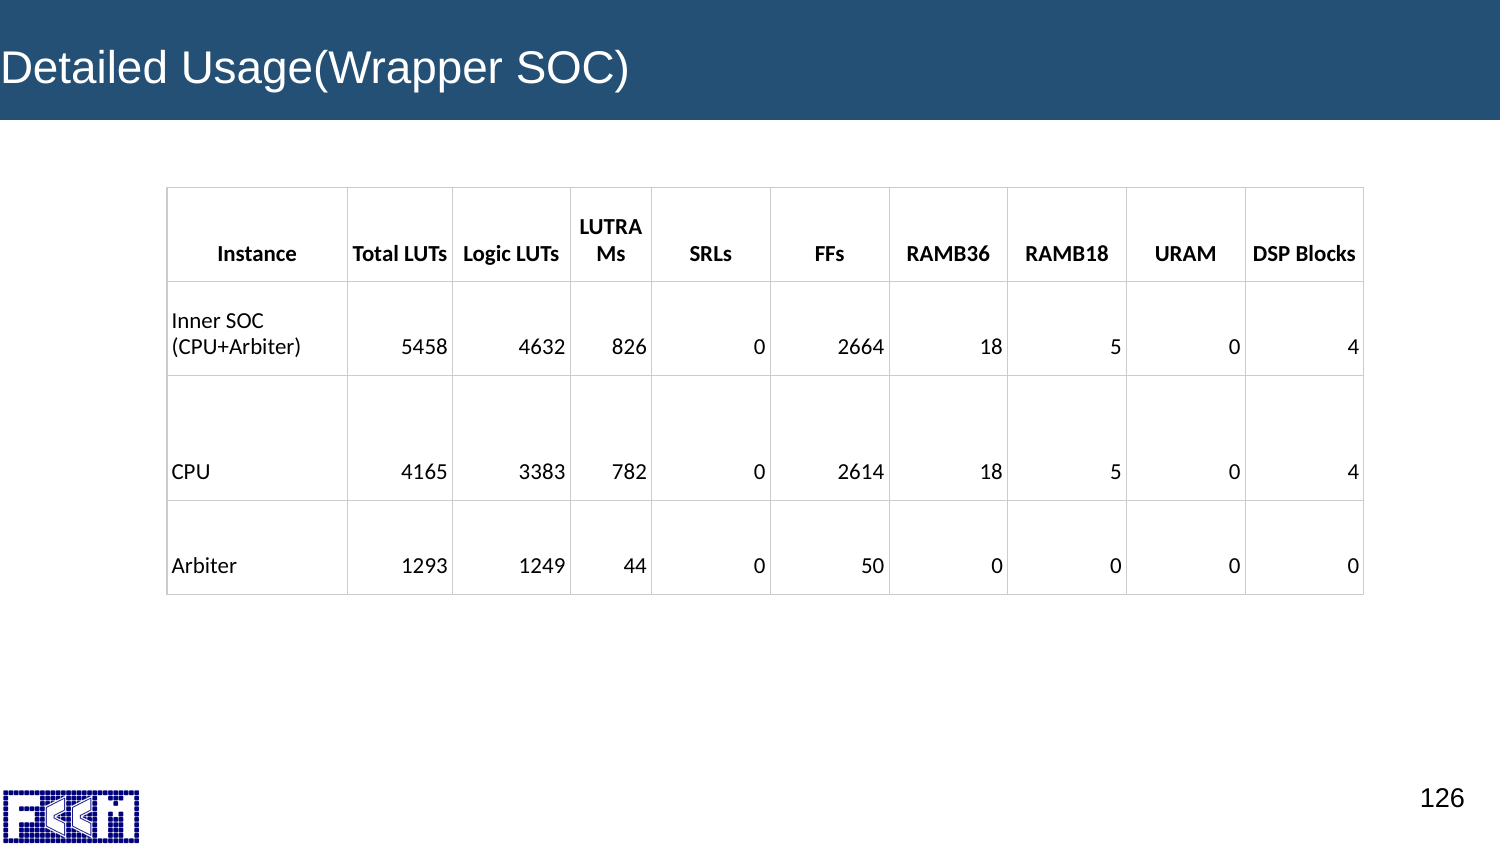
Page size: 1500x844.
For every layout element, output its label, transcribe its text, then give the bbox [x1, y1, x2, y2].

table_cell 1249 [453, 501, 570, 594]
table_cell CPU [168, 376, 347, 500]
title Detailed Usage(Wrapper SOC) [0, 18, 1398, 113]
table_cell 0 [1127, 501, 1245, 594]
picture [1, 789, 140, 844]
table_header RAMB36 [890, 188, 1007, 281]
table_header Total LUTs [348, 188, 452, 281]
table_cell 2614 [771, 376, 889, 500]
table_cell 0 [1246, 501, 1363, 594]
table_cell 826 [571, 282, 651, 375]
table_cell 18 [890, 282, 1007, 375]
table_cell 0 [1127, 376, 1245, 500]
table_cell 5 [1008, 282, 1126, 375]
table_cell 4632 [453, 282, 570, 375]
table_cell 50 [771, 501, 889, 594]
table_cell 0 [652, 282, 770, 375]
table_cell 0 [890, 501, 1007, 594]
table_header FFs [771, 188, 889, 281]
table_cell 0 [652, 376, 770, 500]
table_cell 782 [571, 376, 651, 500]
table_cell Arbiter [168, 501, 347, 594]
table_header Instance [168, 188, 347, 281]
table_cell 0 [1008, 501, 1126, 594]
table_cell 3383 [453, 376, 570, 500]
table_cell 2664 [771, 282, 889, 375]
table_header DSP Blocks [1246, 188, 1363, 281]
table_cell 5458 [348, 282, 452, 375]
table_cell 4165 [348, 376, 452, 500]
table_cell 44 [571, 501, 651, 594]
table_cell 0 [652, 501, 770, 594]
table_header RAMB18 [1008, 188, 1126, 281]
table_header SRLs [652, 188, 770, 281]
table_cell Inner SOC (CPU+Arbiter) [168, 282, 347, 375]
table_cell 1293 [348, 501, 452, 594]
table_cell 4 [1246, 376, 1363, 500]
slide_number ‹#› [1389, 764, 1480, 830]
table_cell 5 [1008, 376, 1126, 500]
table_header URAM [1127, 188, 1245, 281]
table_header LUTRAMs [571, 188, 651, 281]
table_cell 18 [890, 376, 1007, 500]
table_header Logic LUTs [453, 188, 570, 281]
table_cell 0 [1127, 282, 1245, 375]
table_cell 4 [1246, 282, 1363, 375]
